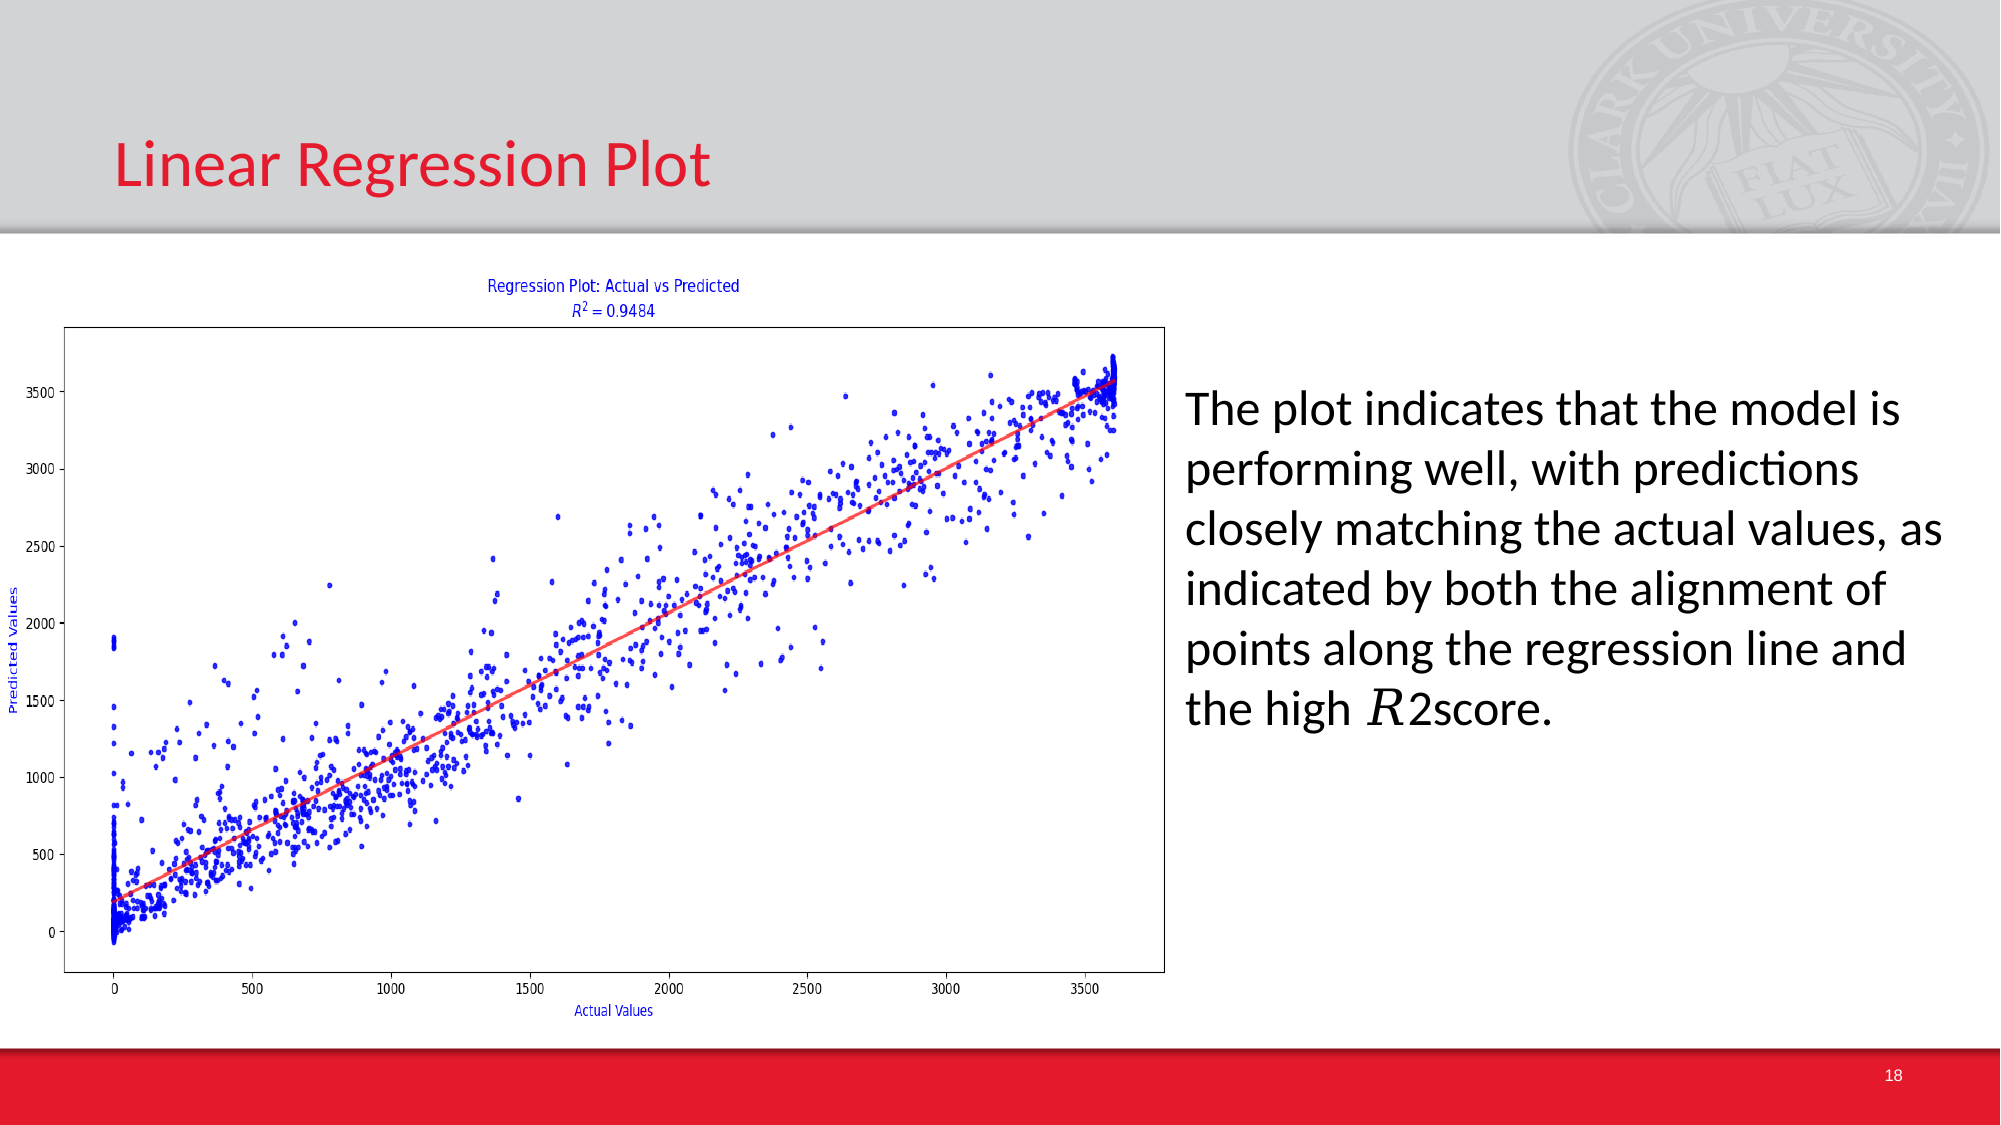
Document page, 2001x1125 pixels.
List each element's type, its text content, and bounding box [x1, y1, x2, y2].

picture [0, 1041, 2000, 1125]
title Linear Regression Plot [99, 19, 1531, 207]
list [0, 267, 1171, 1031]
slide_number 18 [1436, 1045, 1904, 1105]
list The plot indicates that the model is performing well, with predictions closely matching the actual values, as indicated by both the alignment of points along the regression line and the high 𝑅2score. [1174, 368, 1960, 504]
picture [0, 0, 2000, 240]
